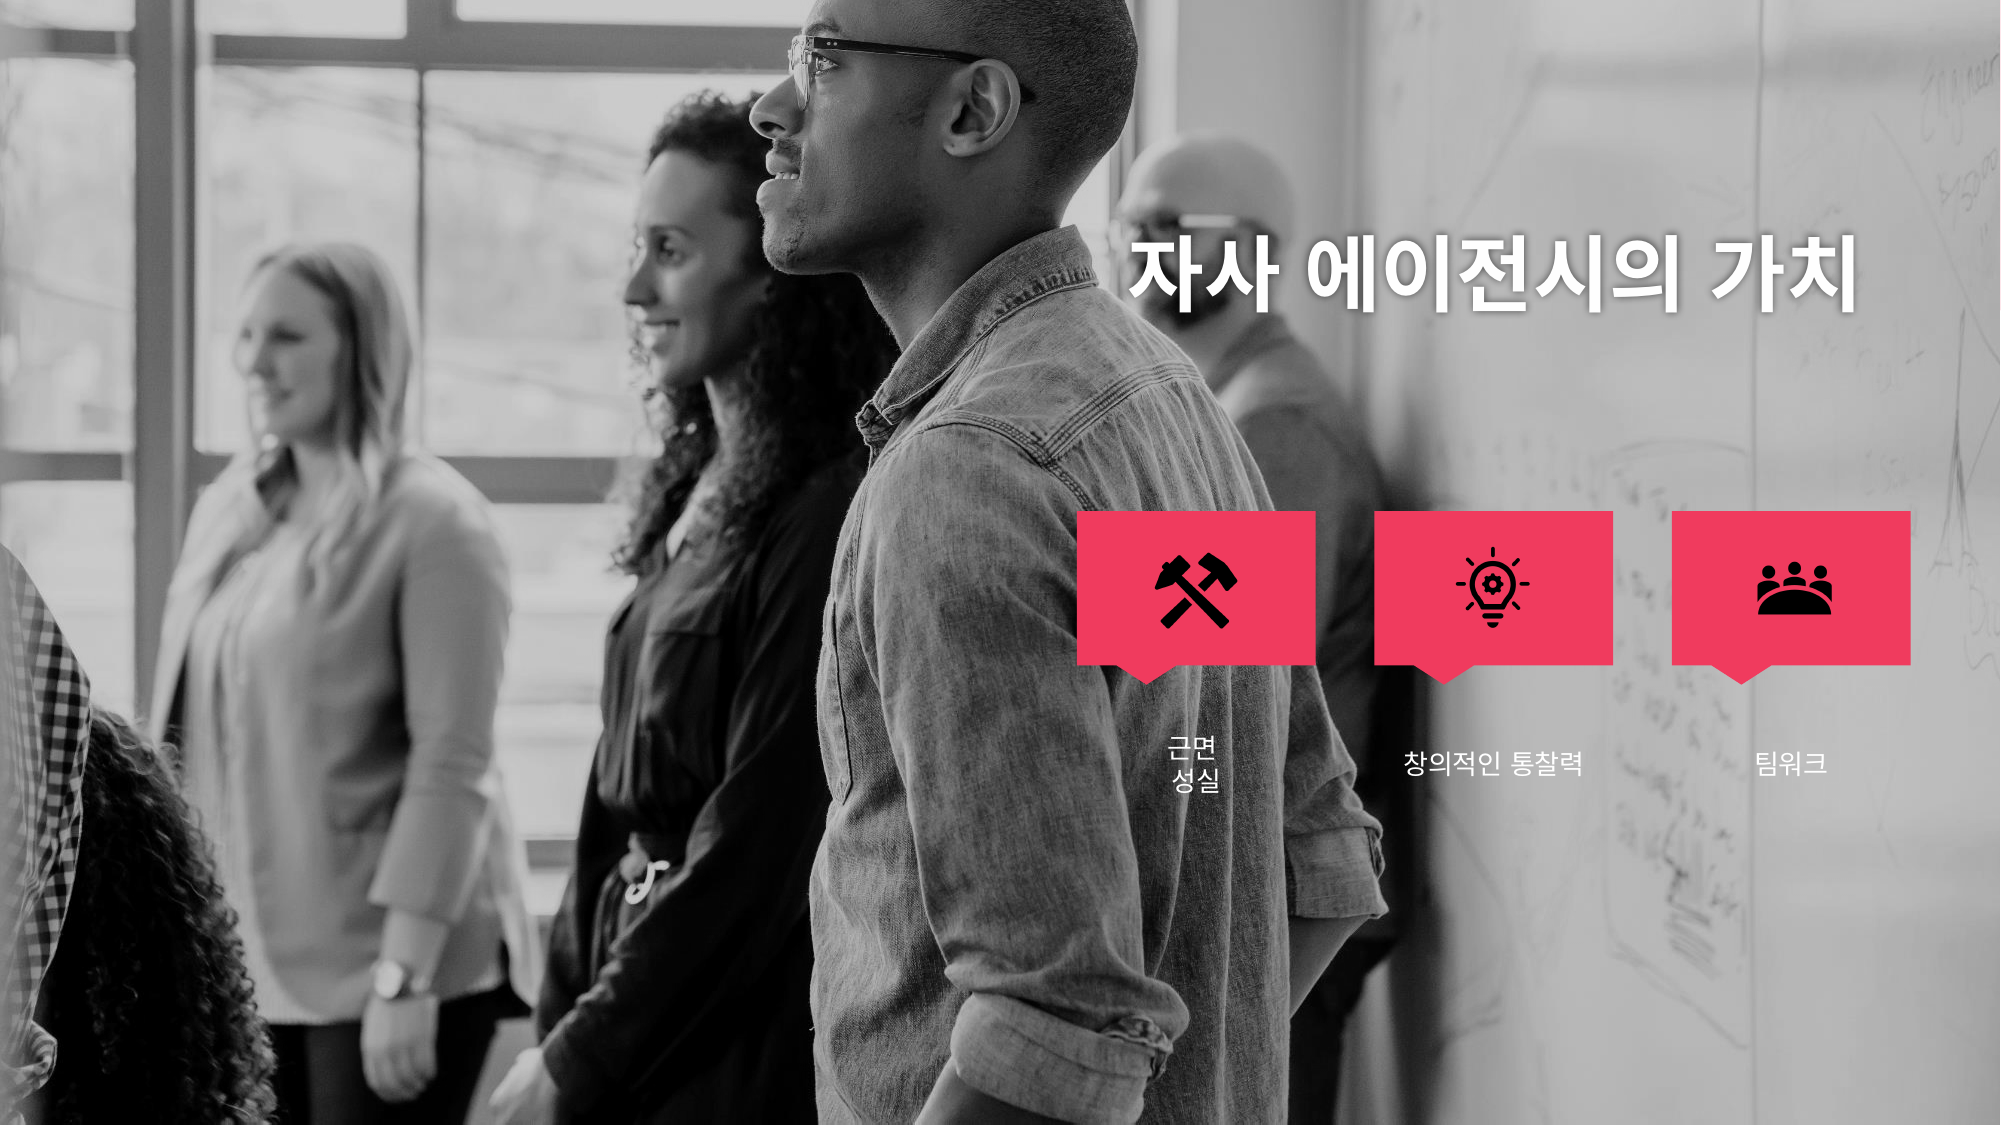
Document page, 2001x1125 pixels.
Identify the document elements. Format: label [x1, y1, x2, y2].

list [1069, 364, 1919, 962]
picture [0, 0, 2000, 1125]
